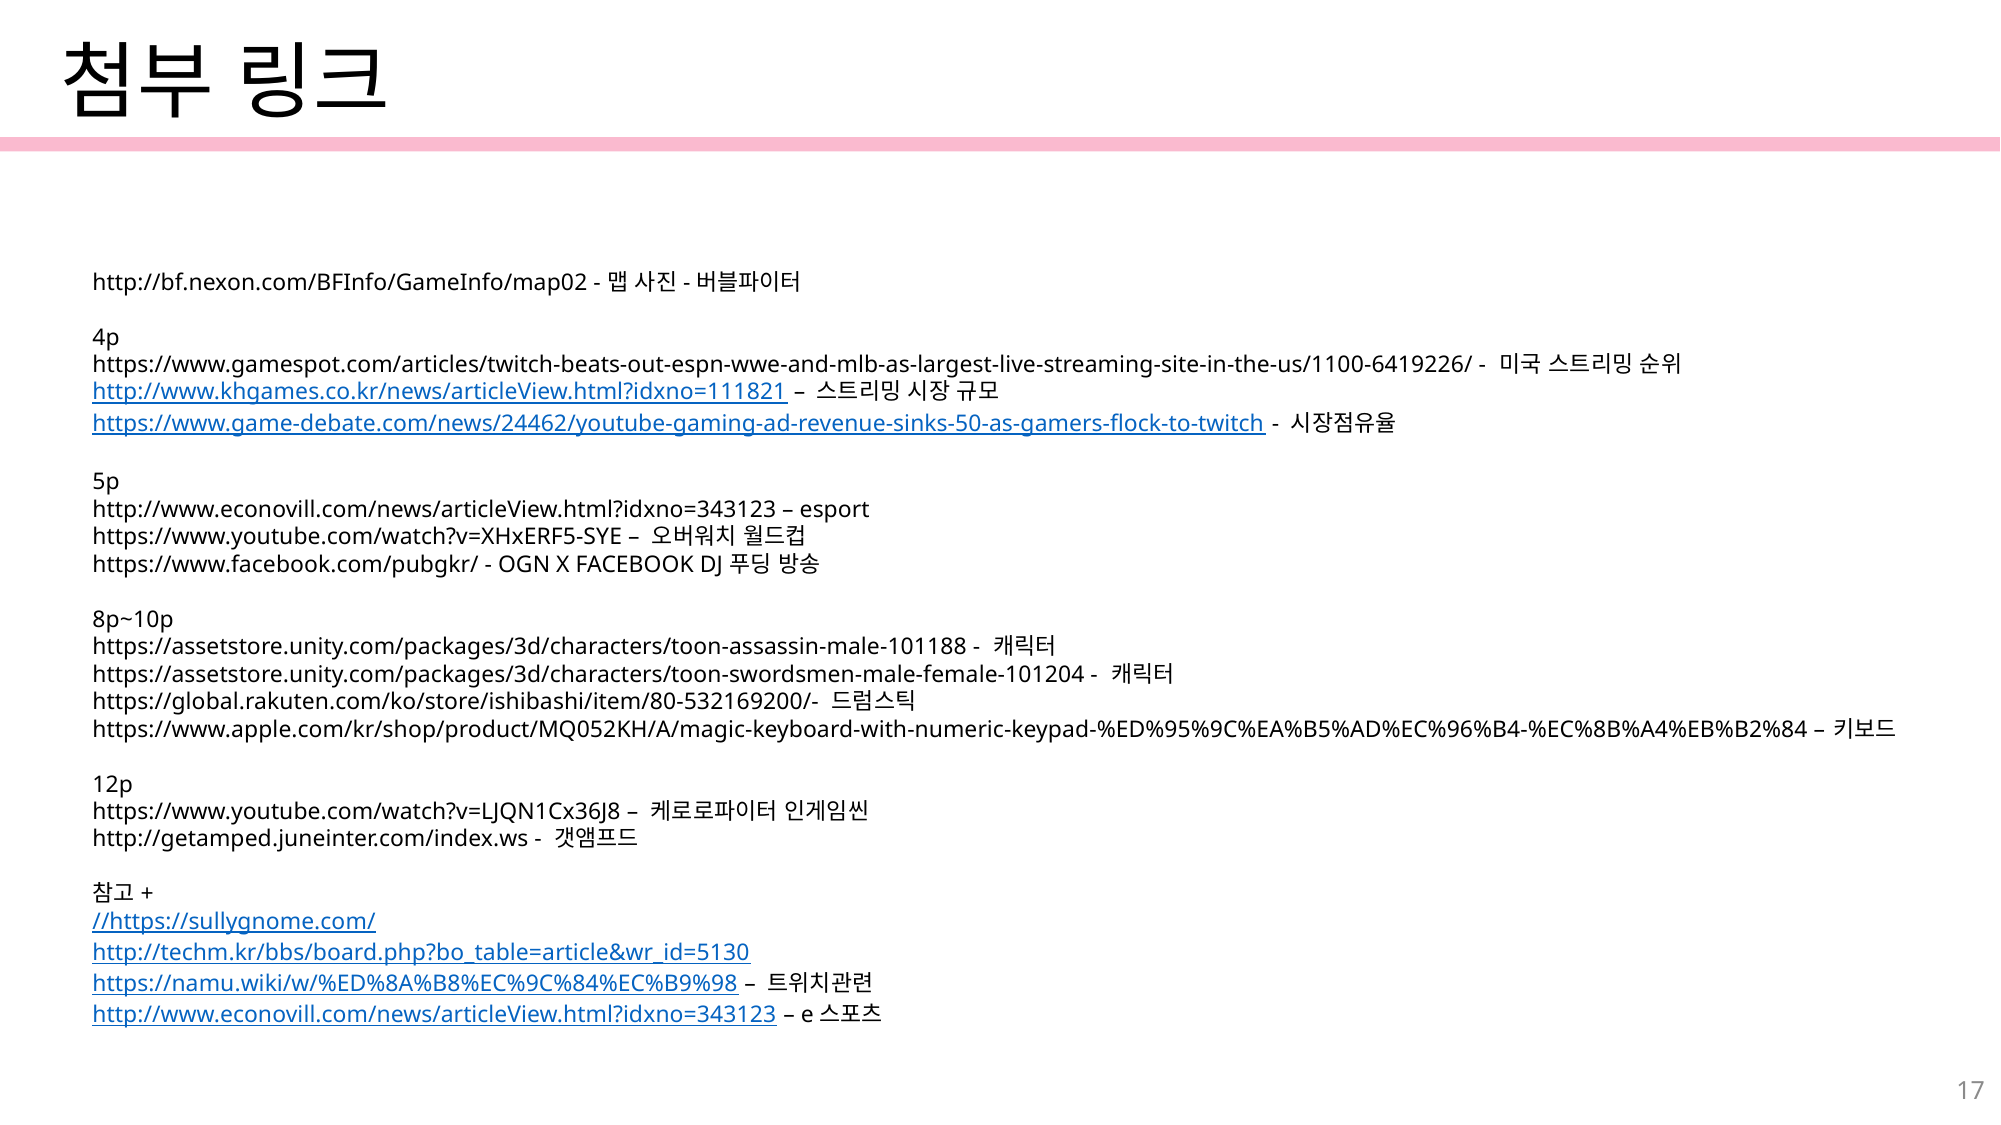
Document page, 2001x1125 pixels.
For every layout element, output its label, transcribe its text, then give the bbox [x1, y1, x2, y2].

text_box [0, 137, 2000, 152]
slide_number 17 [1550, 1061, 2000, 1121]
text_box 첨부 링크 [46, 21, 406, 136]
text_box http://bf.nexon.com/BFInfo/GameInfo/map02 -맵 사진-버블파이터 4p https://www.gamespot.com/articles/twitch-beats-out-espn-wwe-and-mlb-as-largest-live-streaming-site-in-the-us/1100-6419226/ - 미국 스트리밍 순위 http://www.khgames.co.kr/news/articleView.html?idxno=111821 – 스트리밍 시장 규모 https://www.game-debate.com/news/24462/youtube-gaming-ad-revenue-sinks-50-as-gamers-flock-to-twitch - 시장점유율 5p http://www.econovill.com/news/articleView.html?idxno=343123 – esport https://www.youtube.com/watch?v=XHxERF5-SYE – 오버워치 월드컵 https://www.facebook.com/pubgkr/ - OGN X FACEBOOK DJ푸딩 방송 8p~10p https://assetstore.unity.com/packages/3d/characters/toon-assassin-male-101188 - 캐릭터 https://assetstore.unity.com/packages/3d/characters/toon-swordsmen-male-female-101204 - 캐릭터 https://global.rakuten.com/ko/store/ishibashi/item/80-532169200/- 드럼스틱 https://www.apple.com/kr/shop/product/MQ052KH/A/magic-keyboard-with-numeric-keypad-%ED%95%9C%EA%B5%AD%EC%96%B4-%EC%8B%A4%EB%B2%84 –키보드 12p https://www.youtube.com/watch?v=LJQN1Cx36J8 – 케로로파이터 인게임씬 http://getamped.juneinter.com/index.ws - 갯앰프드 참고+ //https://sullygnome.com/ http://techm.kr/bbs/board.php?bo_table=article&wr_id=5130 https://namu.wiki/w/%ED%8A%B8%EC%9C%84%EC%B9%98 – 트위치관련 http://www.econovill.com/news/articleView.html?idxno=343123 – e스포츠 [77, 259, 1912, 1039]
